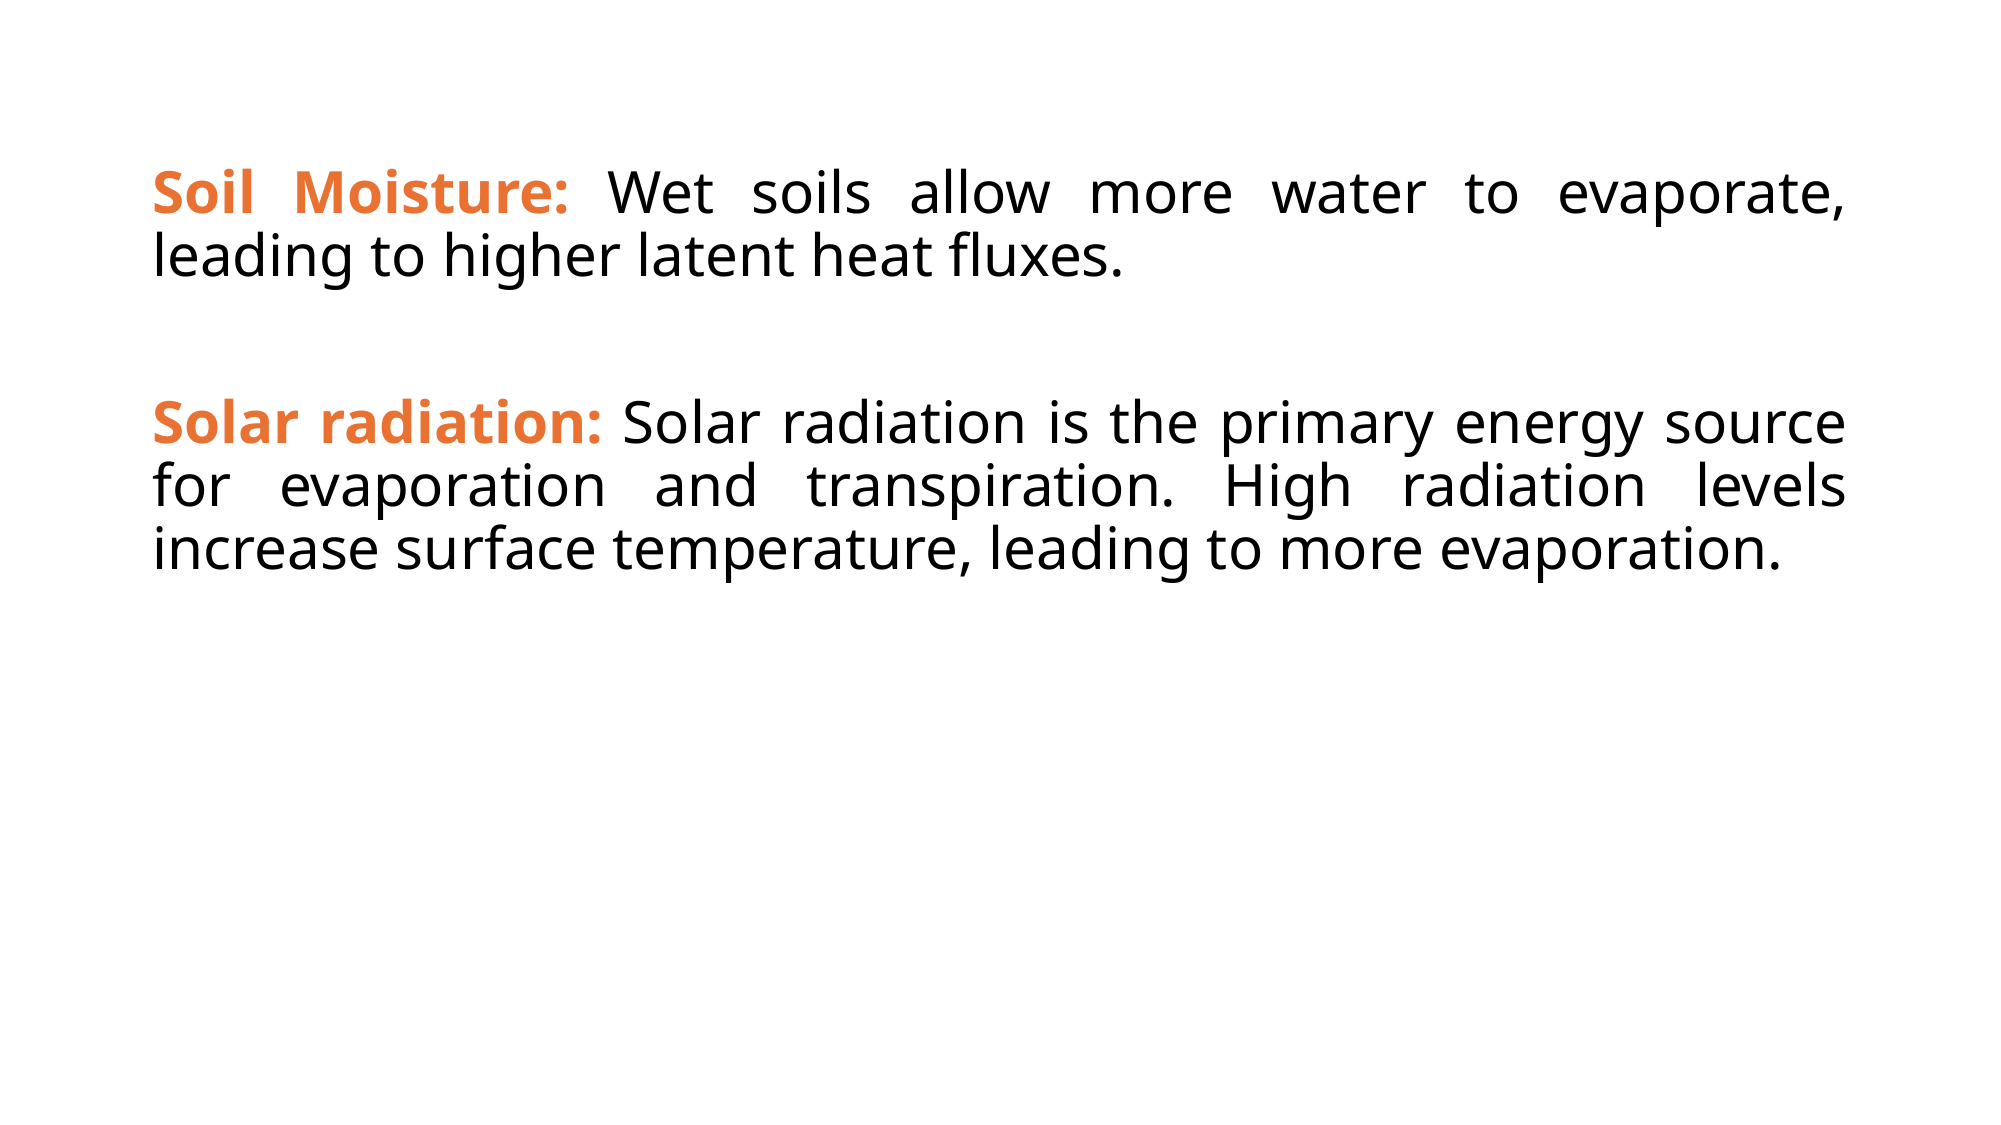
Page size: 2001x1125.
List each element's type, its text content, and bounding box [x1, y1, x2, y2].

list Soil Moisture: Wet soils allow more water to evaporate, leading to higher latent heat fluxes. Solar radiation: Solar radiation is the primary energy source for evaporation and transpiration. High radiation levels increase surface temperature, leading to more evaporation. [137, 155, 1863, 870]
